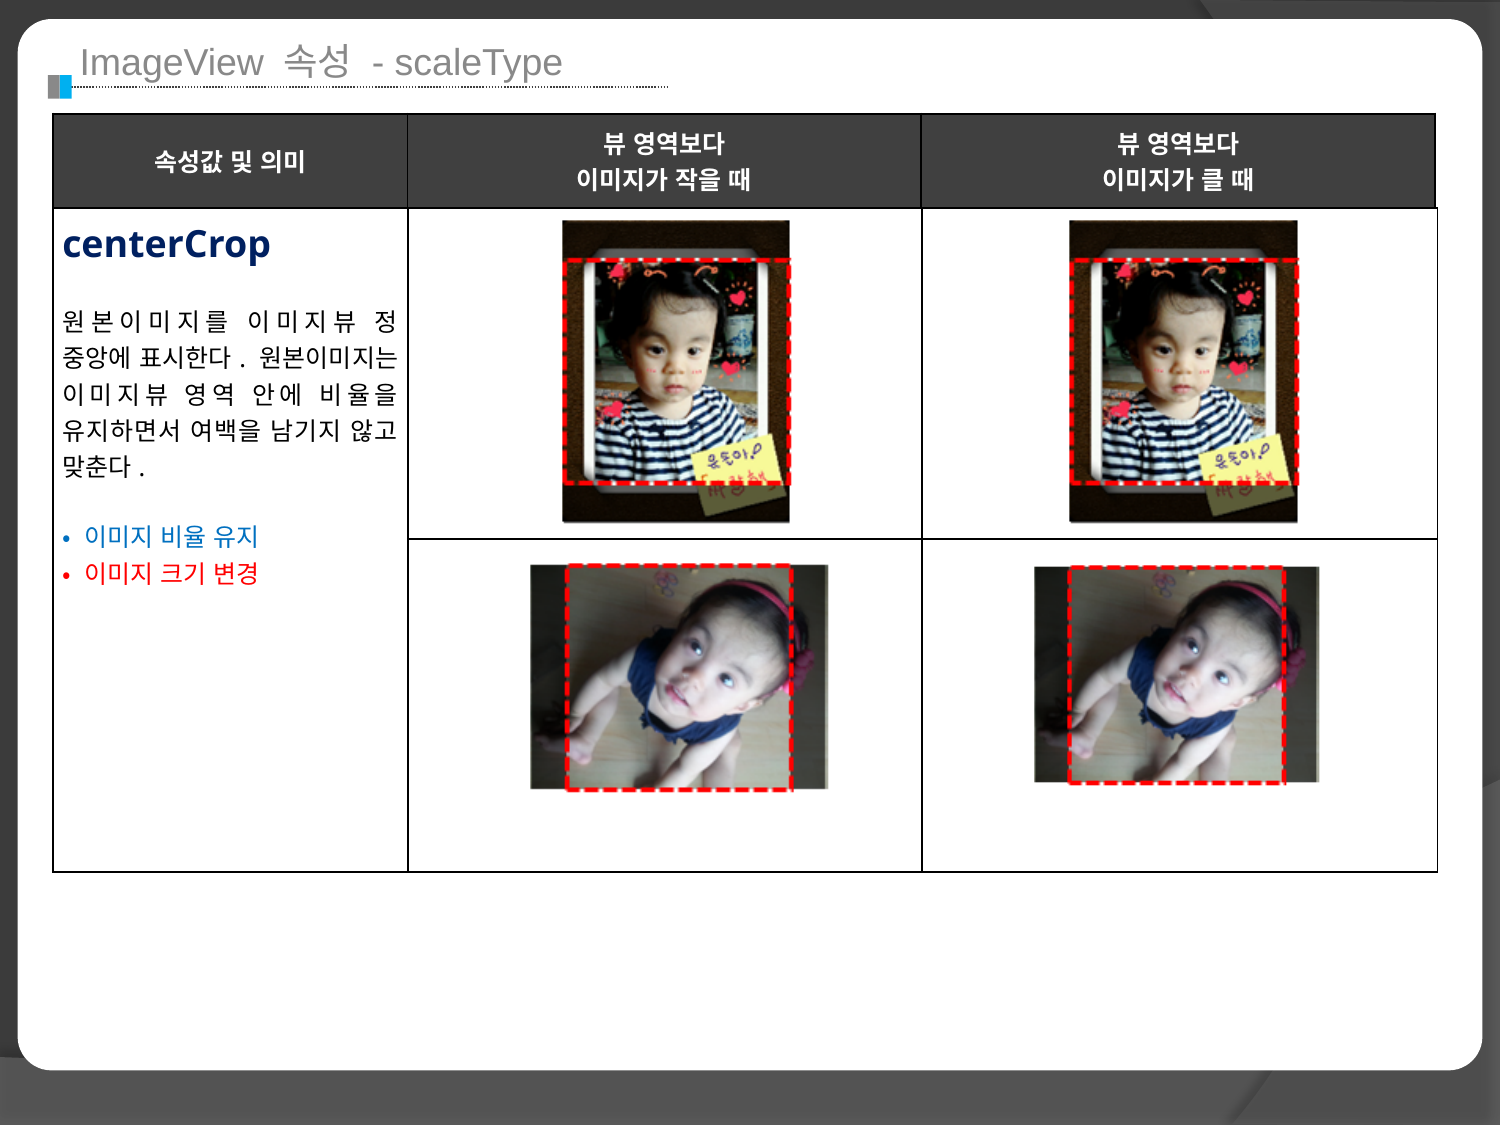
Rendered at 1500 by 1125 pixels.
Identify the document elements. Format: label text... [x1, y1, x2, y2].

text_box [1068, 219, 1301, 525]
table_cell [923, 540, 1437, 871]
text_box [560, 219, 793, 525]
table_header [409, 209, 921, 538]
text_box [47, 74, 668, 99]
table_cell [409, 540, 921, 871]
table_header fitEnd 원본이미지를 이미지뷰 영역 내에 우측 혹은 하단 정렬하여 맞춘다. • 이미지 비율 유지 • 이미지 크기 변경 [1060, 211, 1309, 533]
text_box ImageView 속성 - scaleType [64, 30, 1069, 91]
table_header centerCrop 원본이미지를 이미지뷰 정 중앙에 표시한다. 원본이미지는 이미지뷰 영역 안에 비율을 유지하면서 여백을 남기지 않고 맞춘다. • 이미지 비율 유지 • 이미지 크기 변경 [54, 209, 407, 871]
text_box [1033, 564, 1322, 788]
table_header 속성값 및 의미 [54, 115, 407, 207]
table_header 뷰 영역보다 이미지가 클 때 [922, 115, 1434, 207]
table_header 뷰 영역보다 이미지가 작을 때 [408, 115, 920, 207]
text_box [529, 562, 830, 794]
table_header [923, 209, 1437, 538]
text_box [552, 211, 801, 533]
